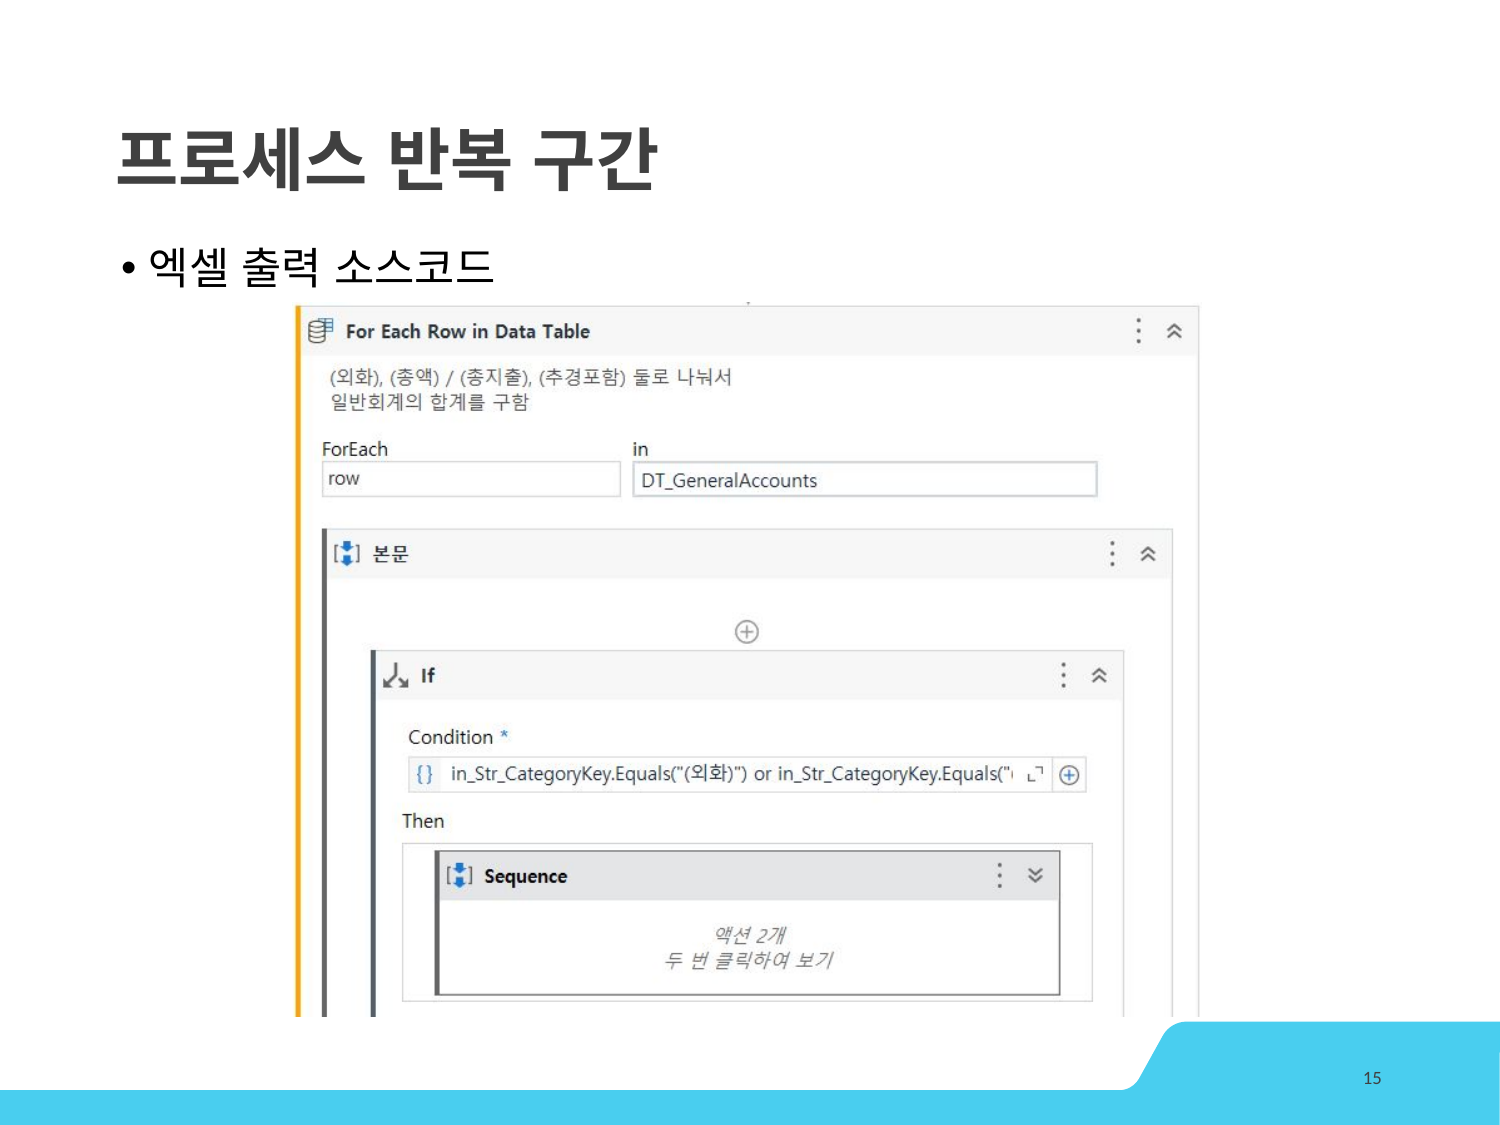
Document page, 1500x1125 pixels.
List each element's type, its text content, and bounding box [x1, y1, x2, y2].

list 엑셀 출력 소스코드 [105, 238, 982, 333]
title 프로세스 반복 구간 [100, 54, 1395, 272]
slide_number 15 [1059, 1047, 1397, 1108]
picture [292, 302, 1202, 1017]
